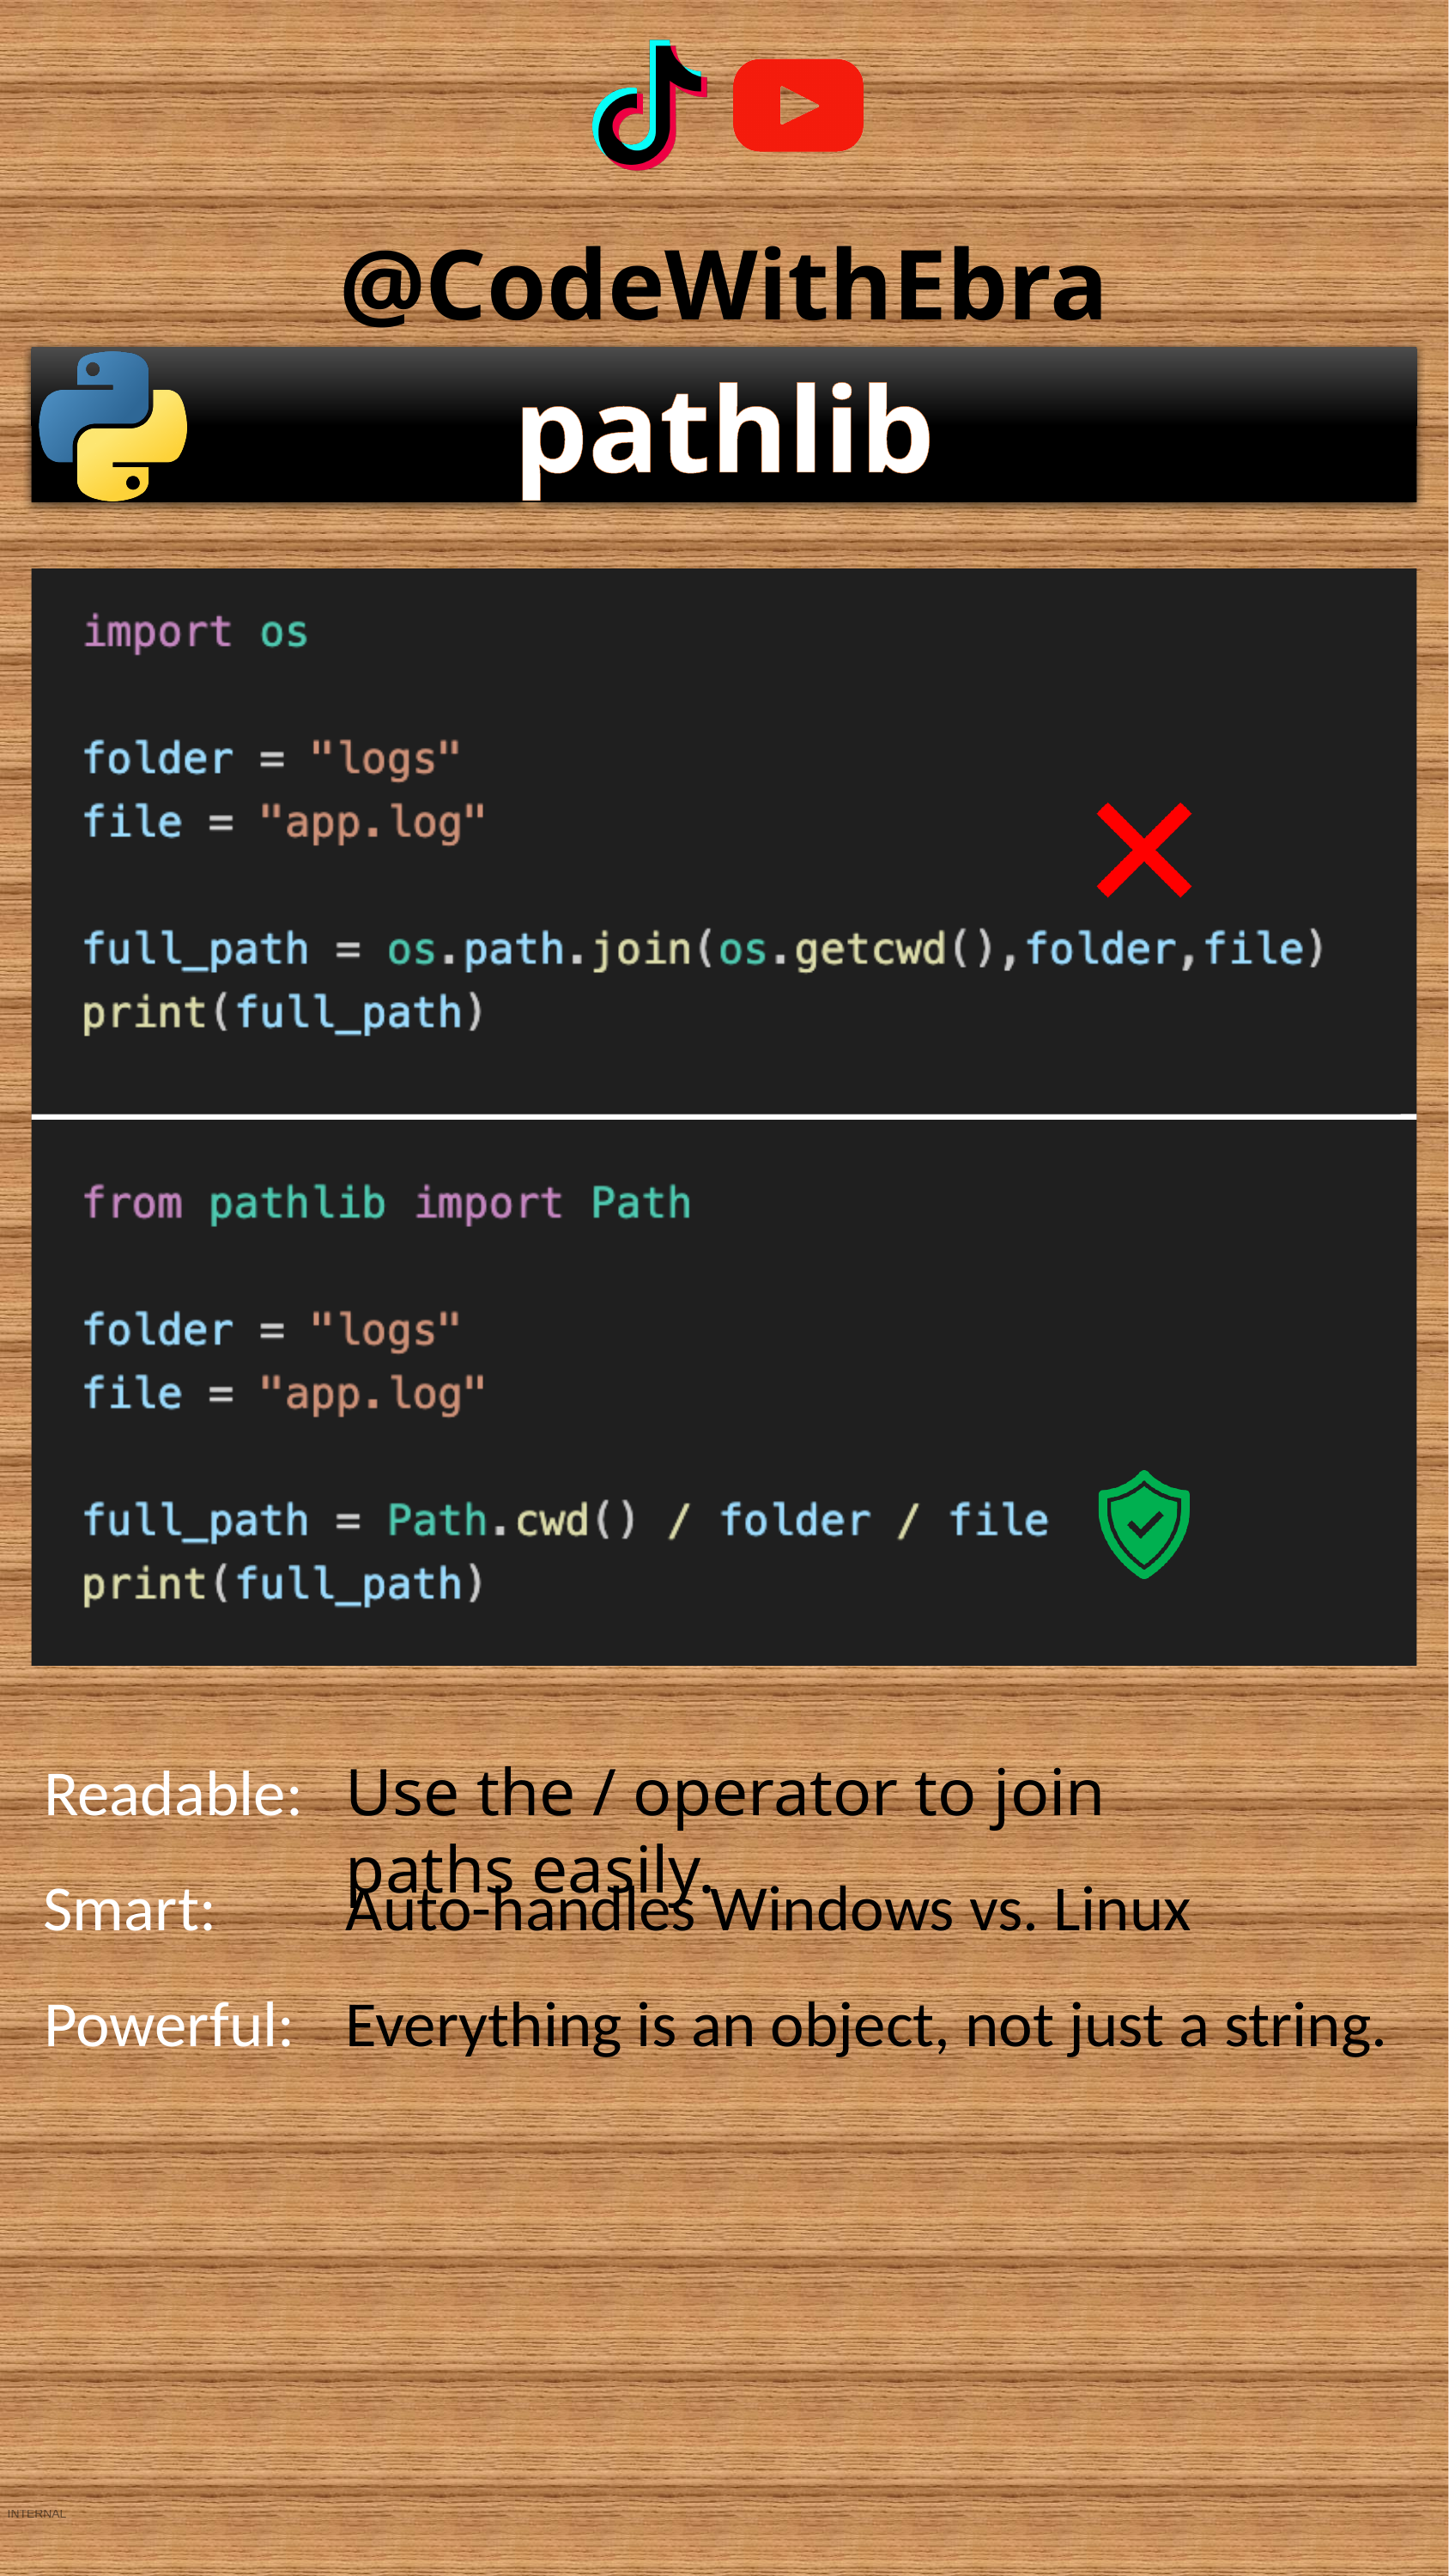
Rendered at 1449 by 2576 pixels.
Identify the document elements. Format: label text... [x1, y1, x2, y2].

text_box Readable: [31, 1745, 317, 1835]
text_box Powerful: [31, 1976, 308, 2066]
text_box pathlib [31, 347, 1417, 502]
text_box Everything is an object, not just a string. [333, 1976, 1416, 2066]
text_box Smart: [30, 1860, 230, 1951]
text_box Use the / operator to join paths easily. [333, 1745, 1282, 1912]
picture [0, 0, 1449, 2576]
text_box Auto-handles Windows vs. Linux [333, 1860, 1224, 1951]
